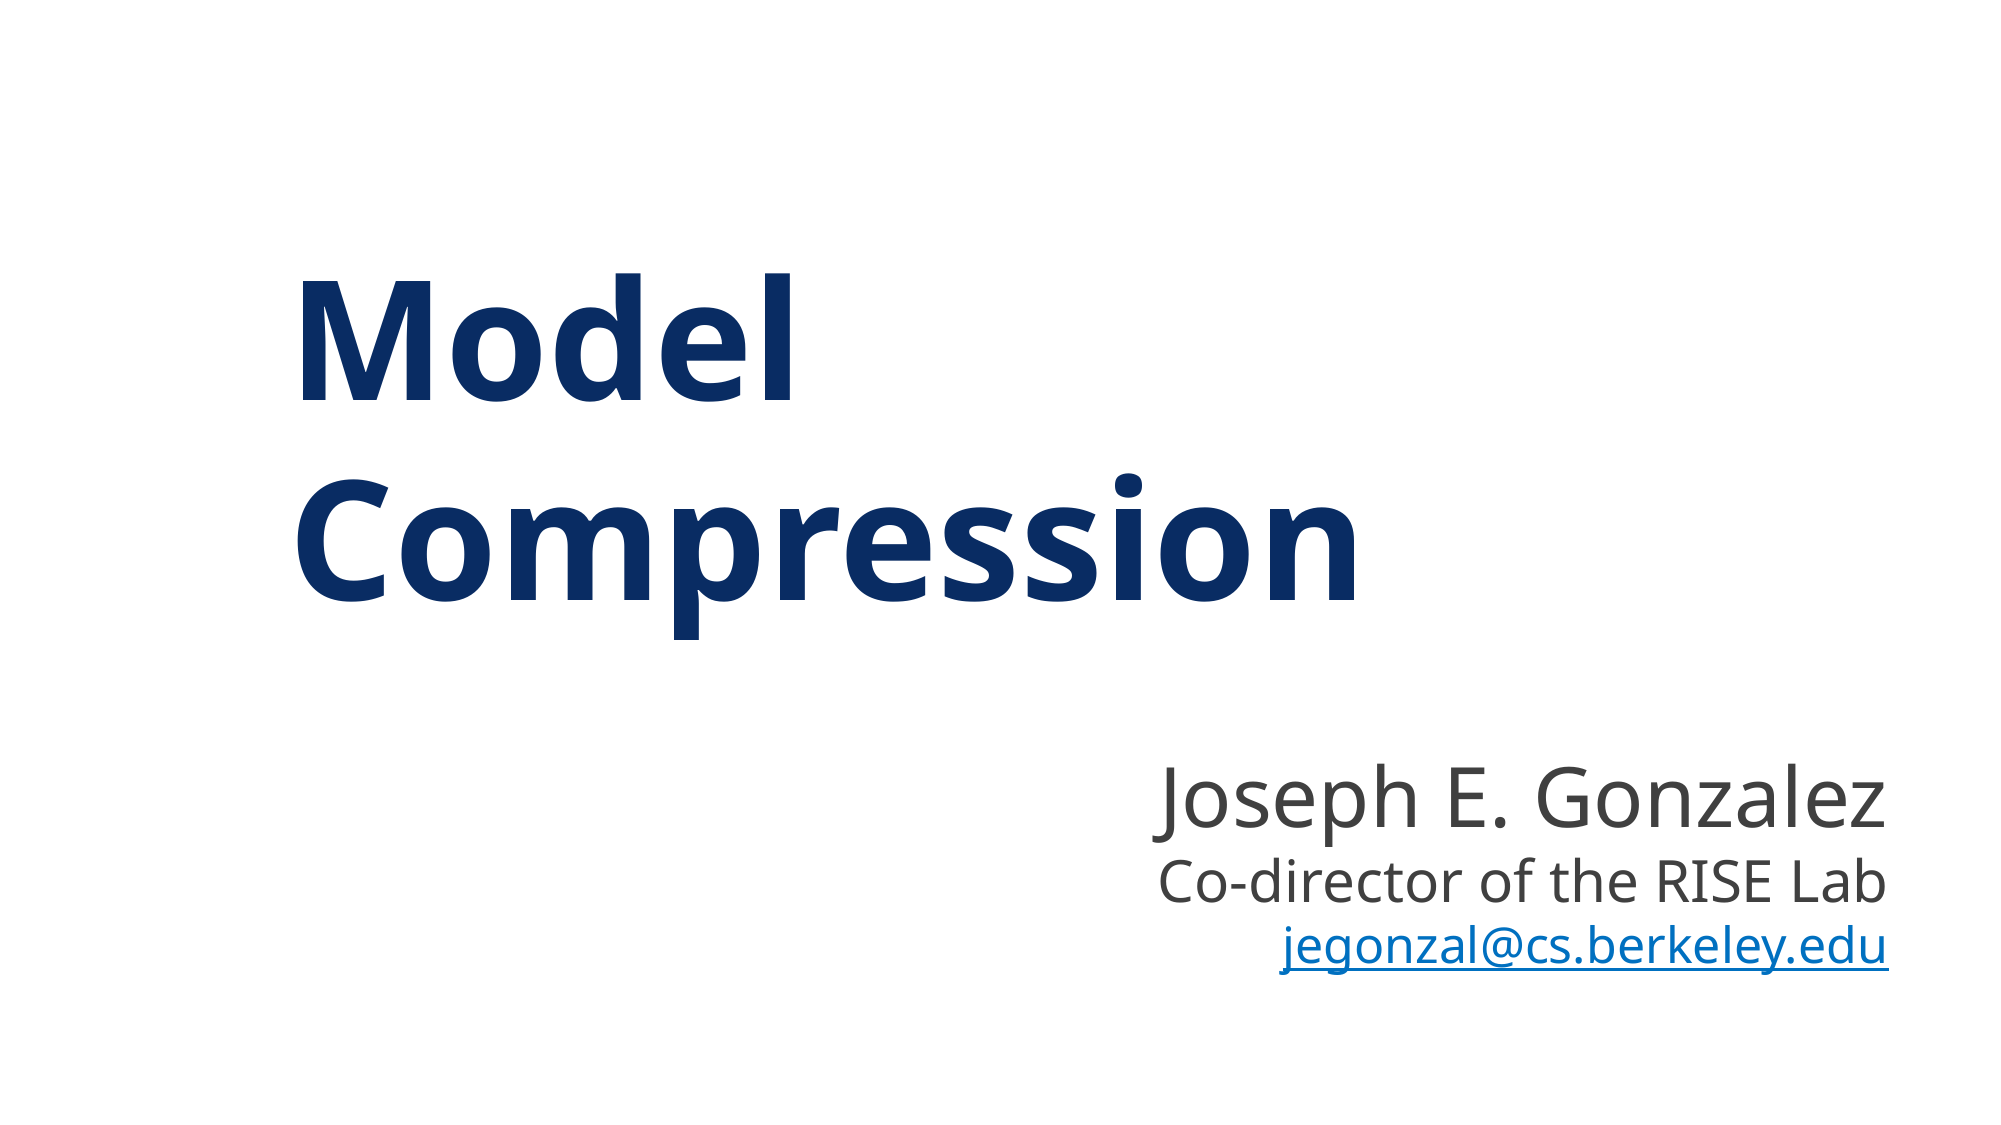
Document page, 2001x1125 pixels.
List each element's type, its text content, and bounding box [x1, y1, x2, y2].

text_box Joseph E. Gonzalez Co-director of the RISE Lab jegonzal@cs.berkeley.edu [755, 728, 1904, 938]
text_box Model Compression [273, 226, 1383, 642]
